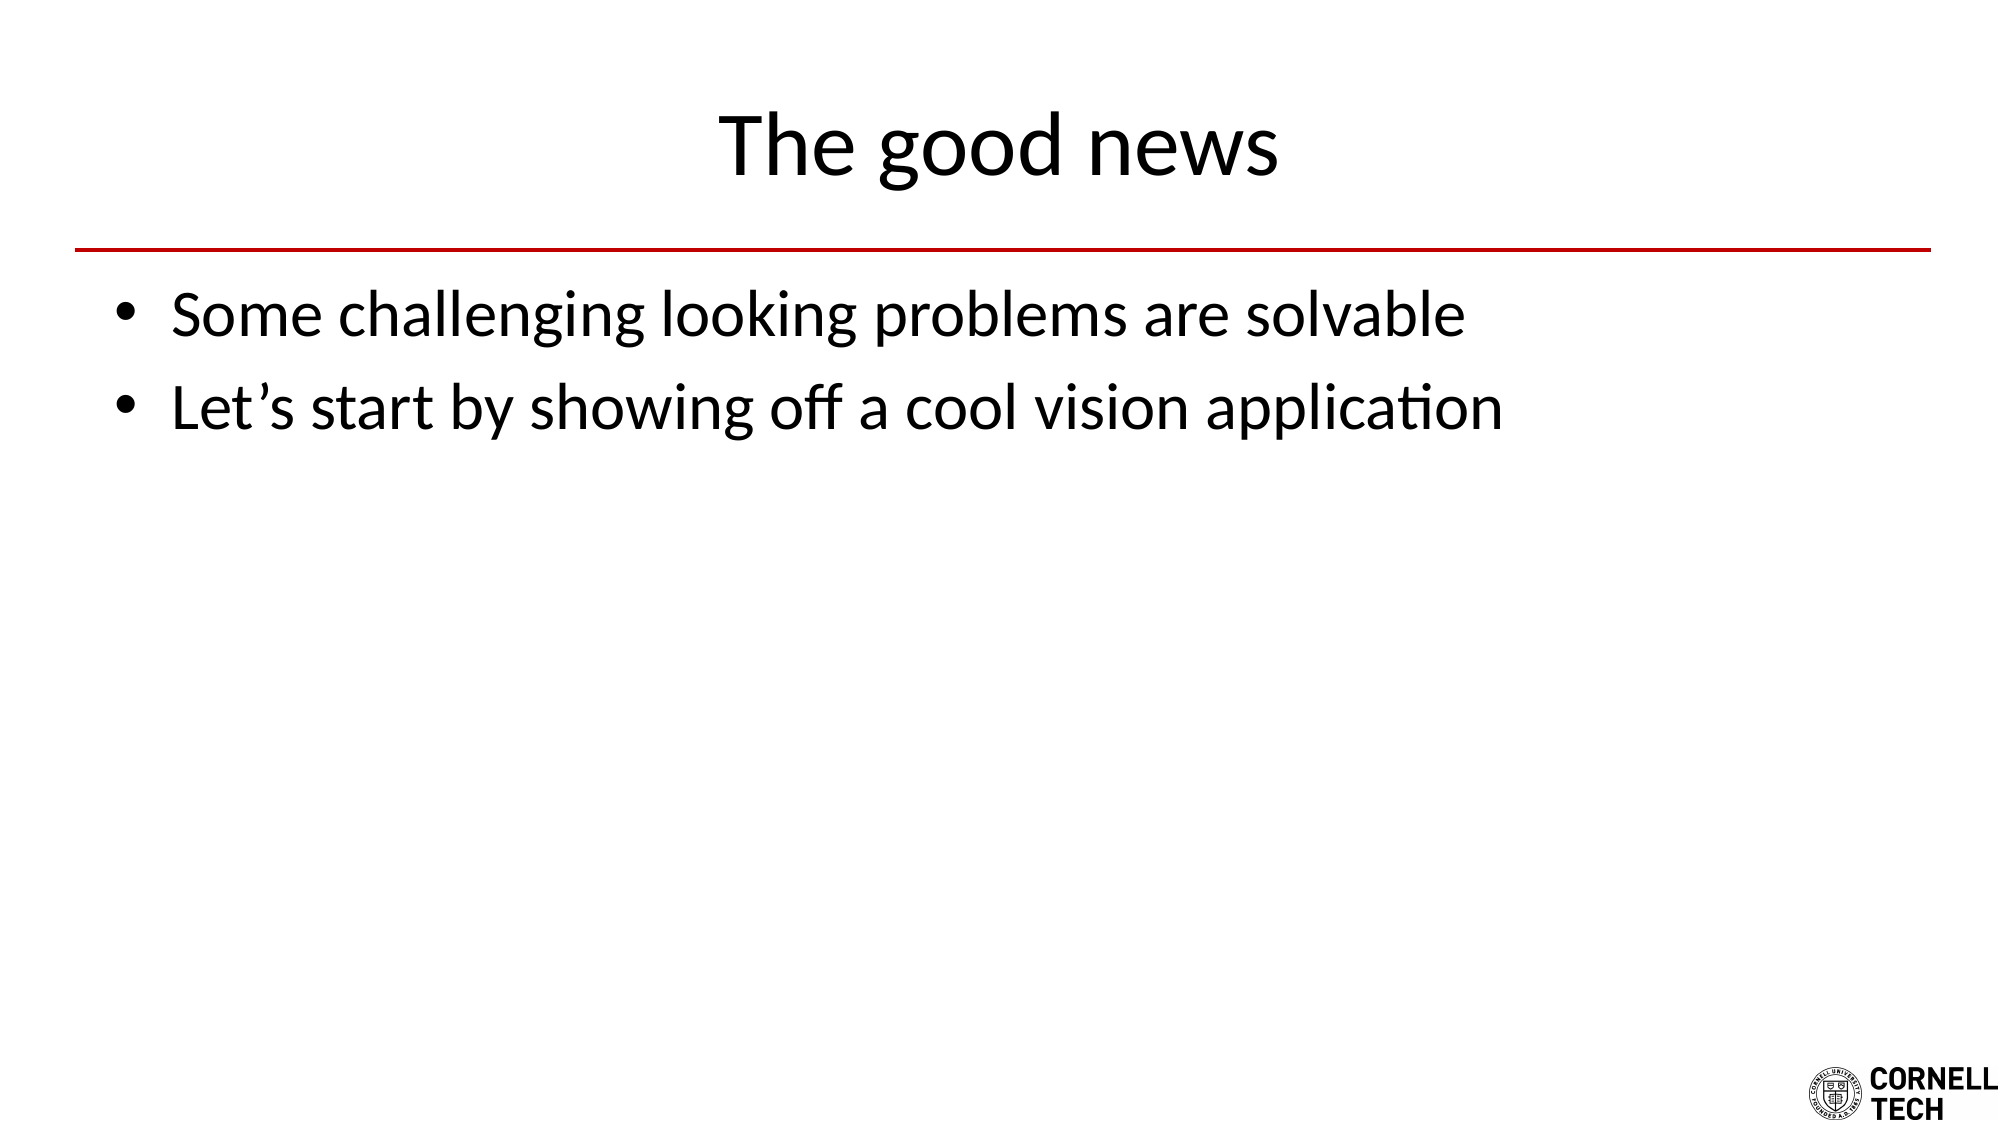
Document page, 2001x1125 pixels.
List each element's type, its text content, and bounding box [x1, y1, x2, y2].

picture [1809, 1067, 1998, 1120]
title The good news [99, 45, 1900, 233]
list Some challenging looking problems are solvable Let’s start by showing off a cool vision application [99, 262, 1900, 1005]
